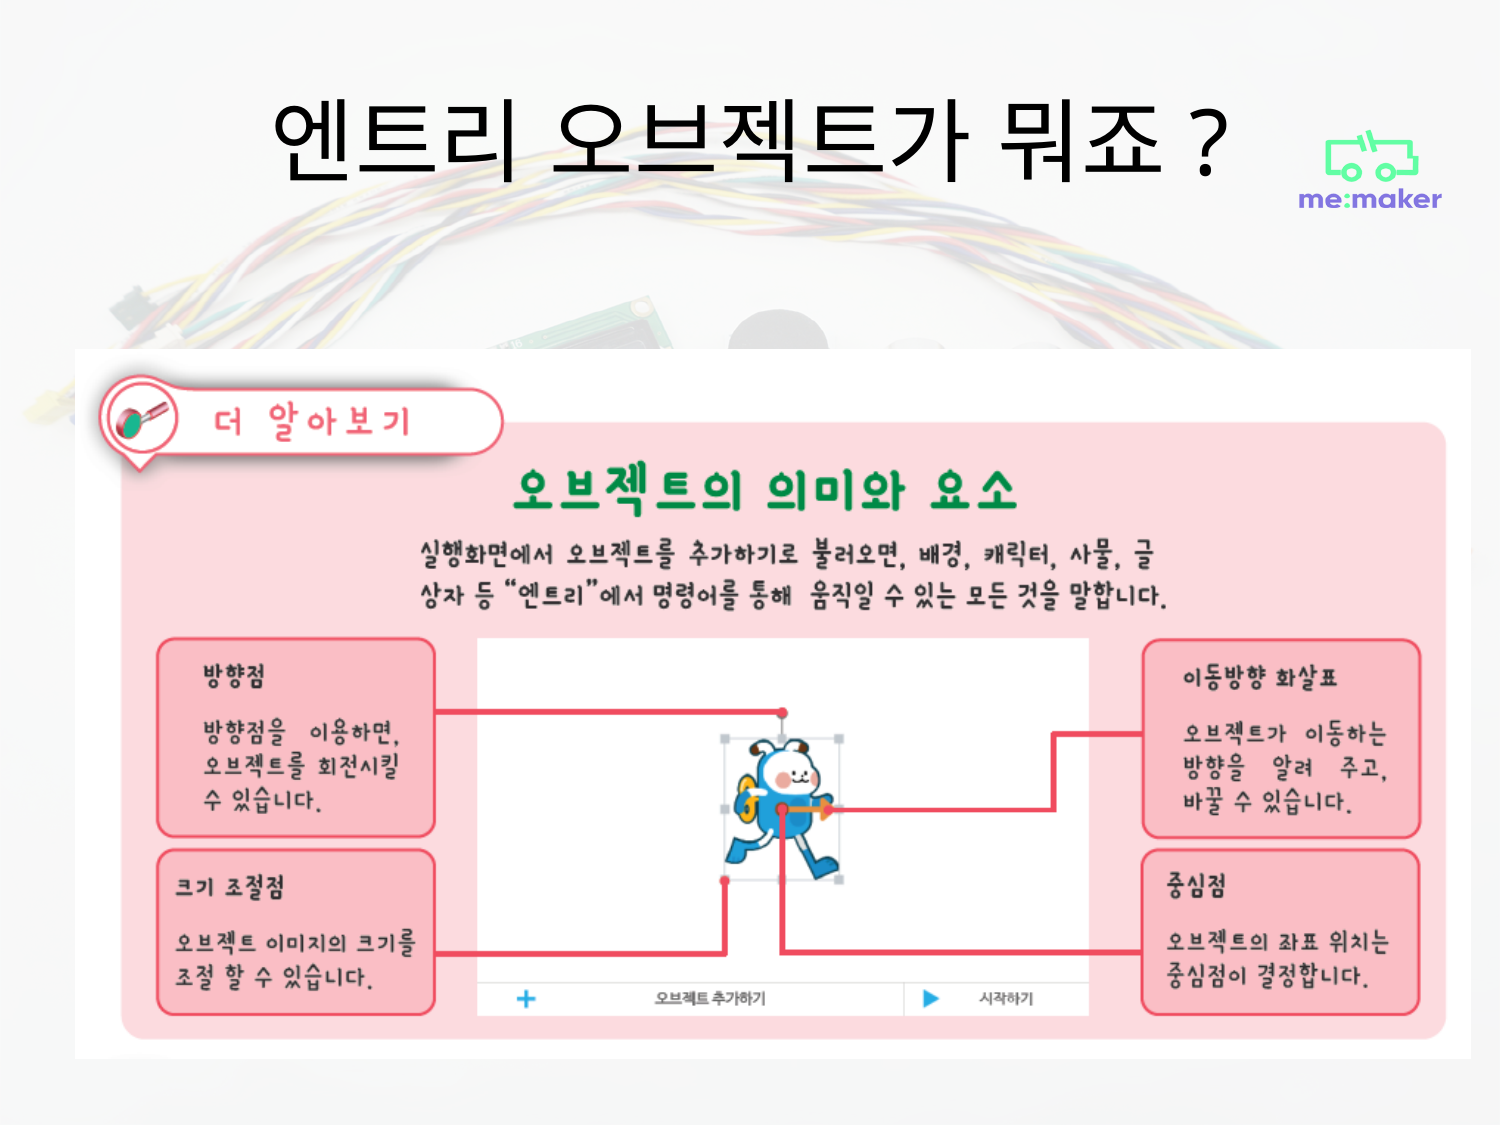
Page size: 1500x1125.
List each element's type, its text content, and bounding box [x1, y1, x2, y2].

picture [0, 0, 1500, 1125]
title 엔트리 오브젝트가 뭐죠? [75, 45, 1425, 233]
